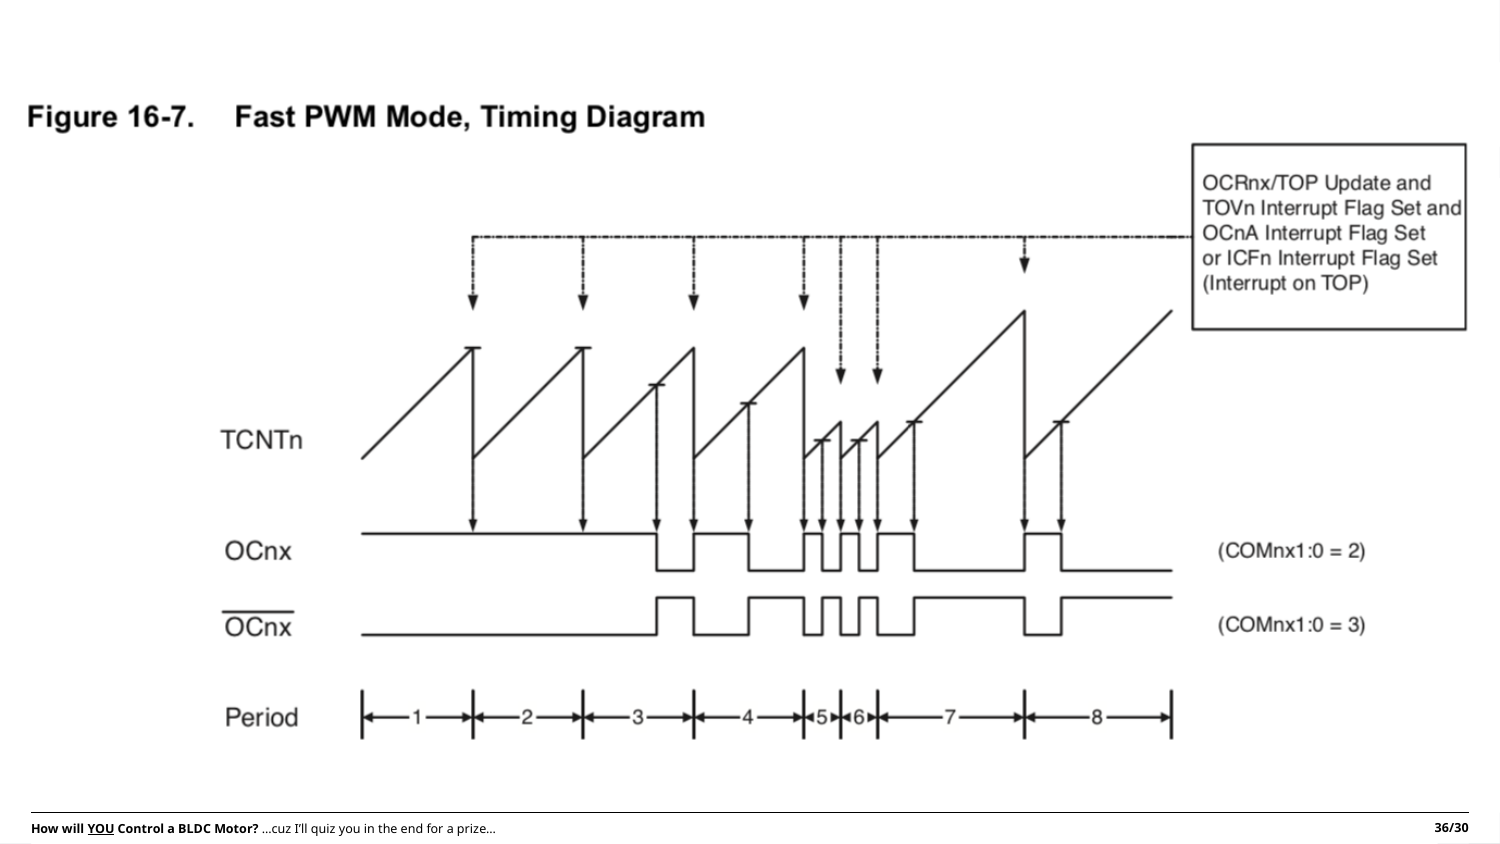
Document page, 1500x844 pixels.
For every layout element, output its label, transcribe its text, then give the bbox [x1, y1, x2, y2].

picture [24, 99, 1476, 744]
slide_number 36/30 [1419, 812, 1469, 844]
